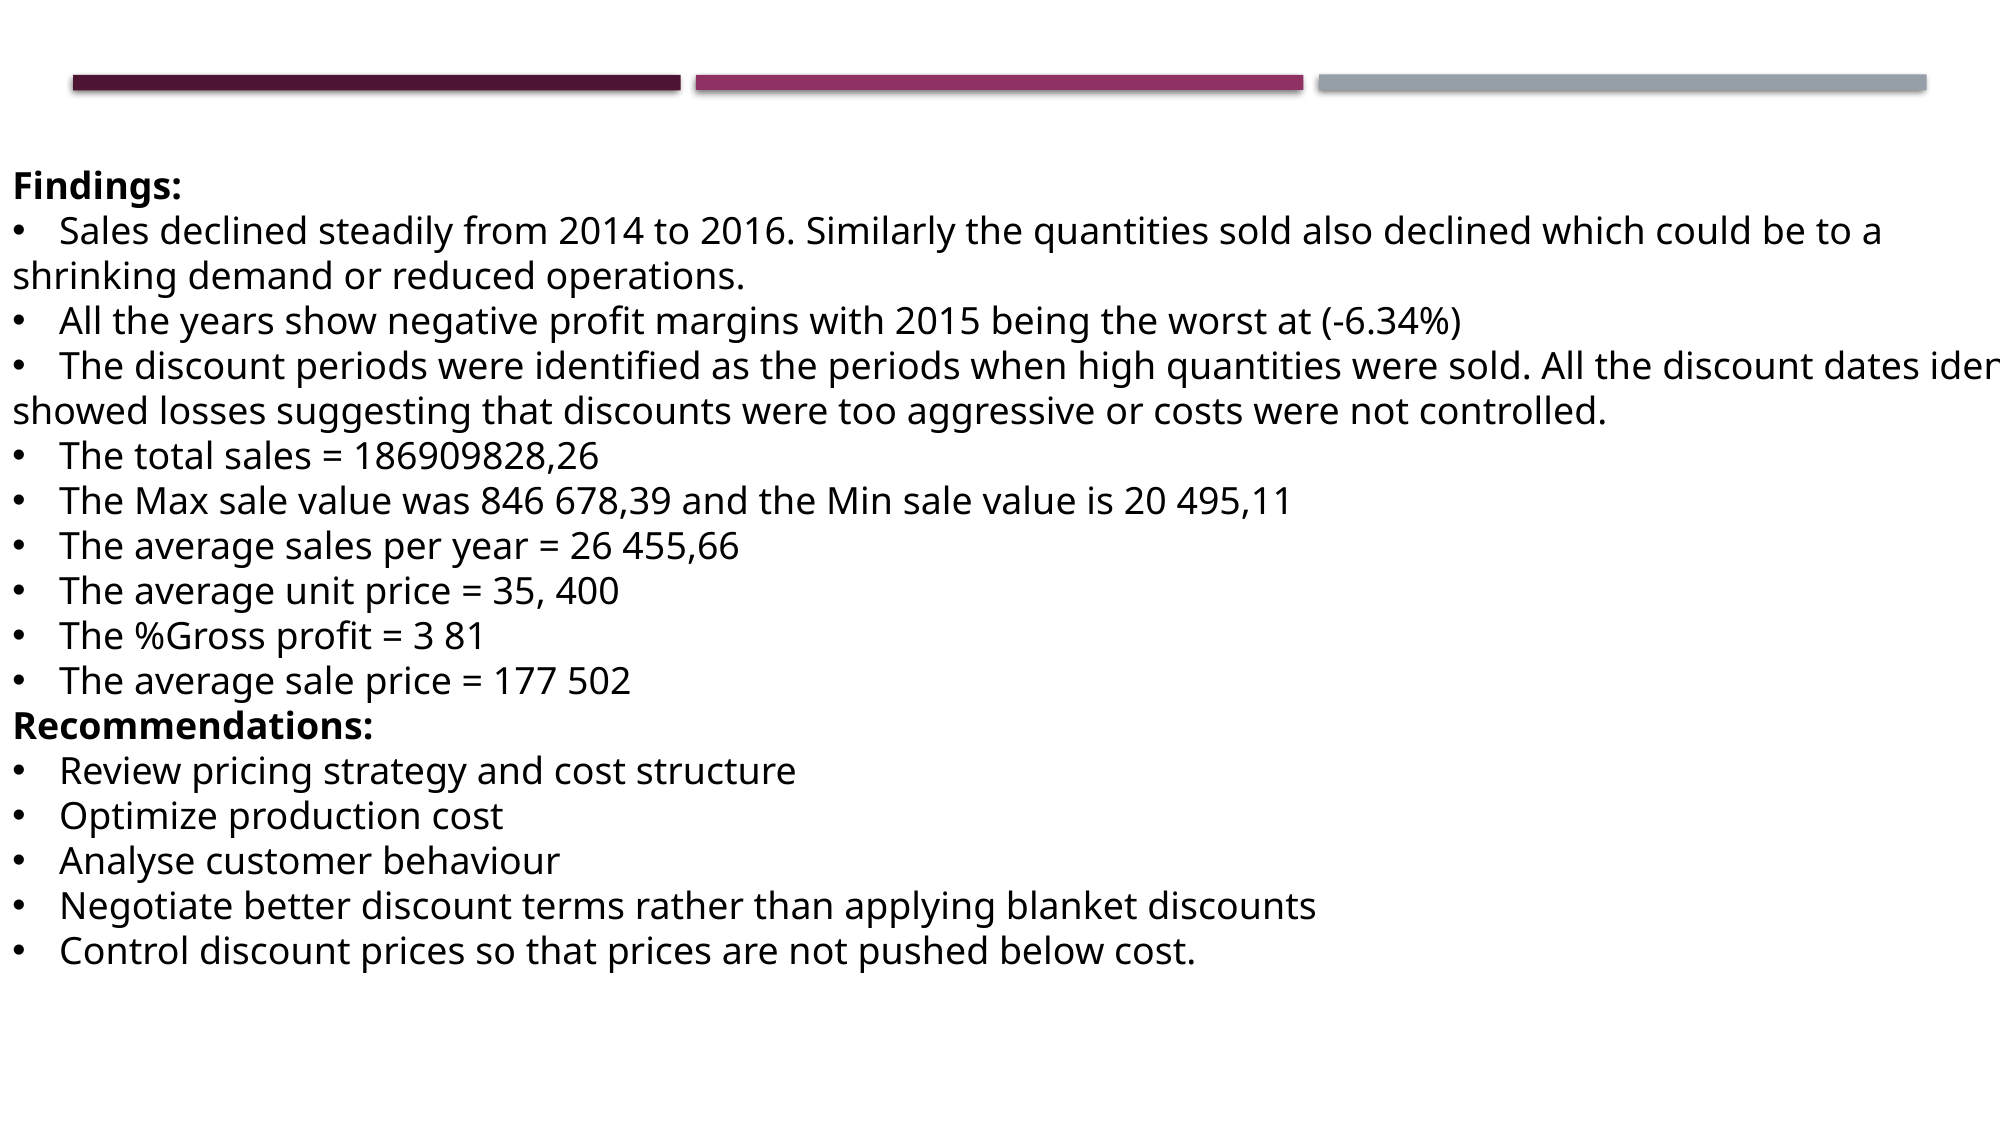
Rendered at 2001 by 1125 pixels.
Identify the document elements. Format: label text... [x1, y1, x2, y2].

text_box Findings: Sales declined steadily from 2014 to 2016. Similarly the quantities sold also declined which could be to a shrinking demand or reduced operations. All the years show negative profit margins with 2015 being the worst at (-6.34%) The discount periods were identified as the periods when high quantities were sold. All the discount dates identified, showed losses suggesting that discounts were too aggressive or costs were not controlled. The total sales = 186909828,26 The Max sale value was 846 678,39 and the Min sale value is 20 495,11 The average sales per year = 26 455,66 The average unit price = 35, 400 The %Gross profit = 3 81 The average sale price = 177 502 Recommendations: Review pricing strategy and cost structure Optimize production cost Analyse customer behaviour Negotiate better discount terms rather than applying blanket discounts Control discount prices so that prices are not pushed below cost. [0, 154, 2000, 1115]
